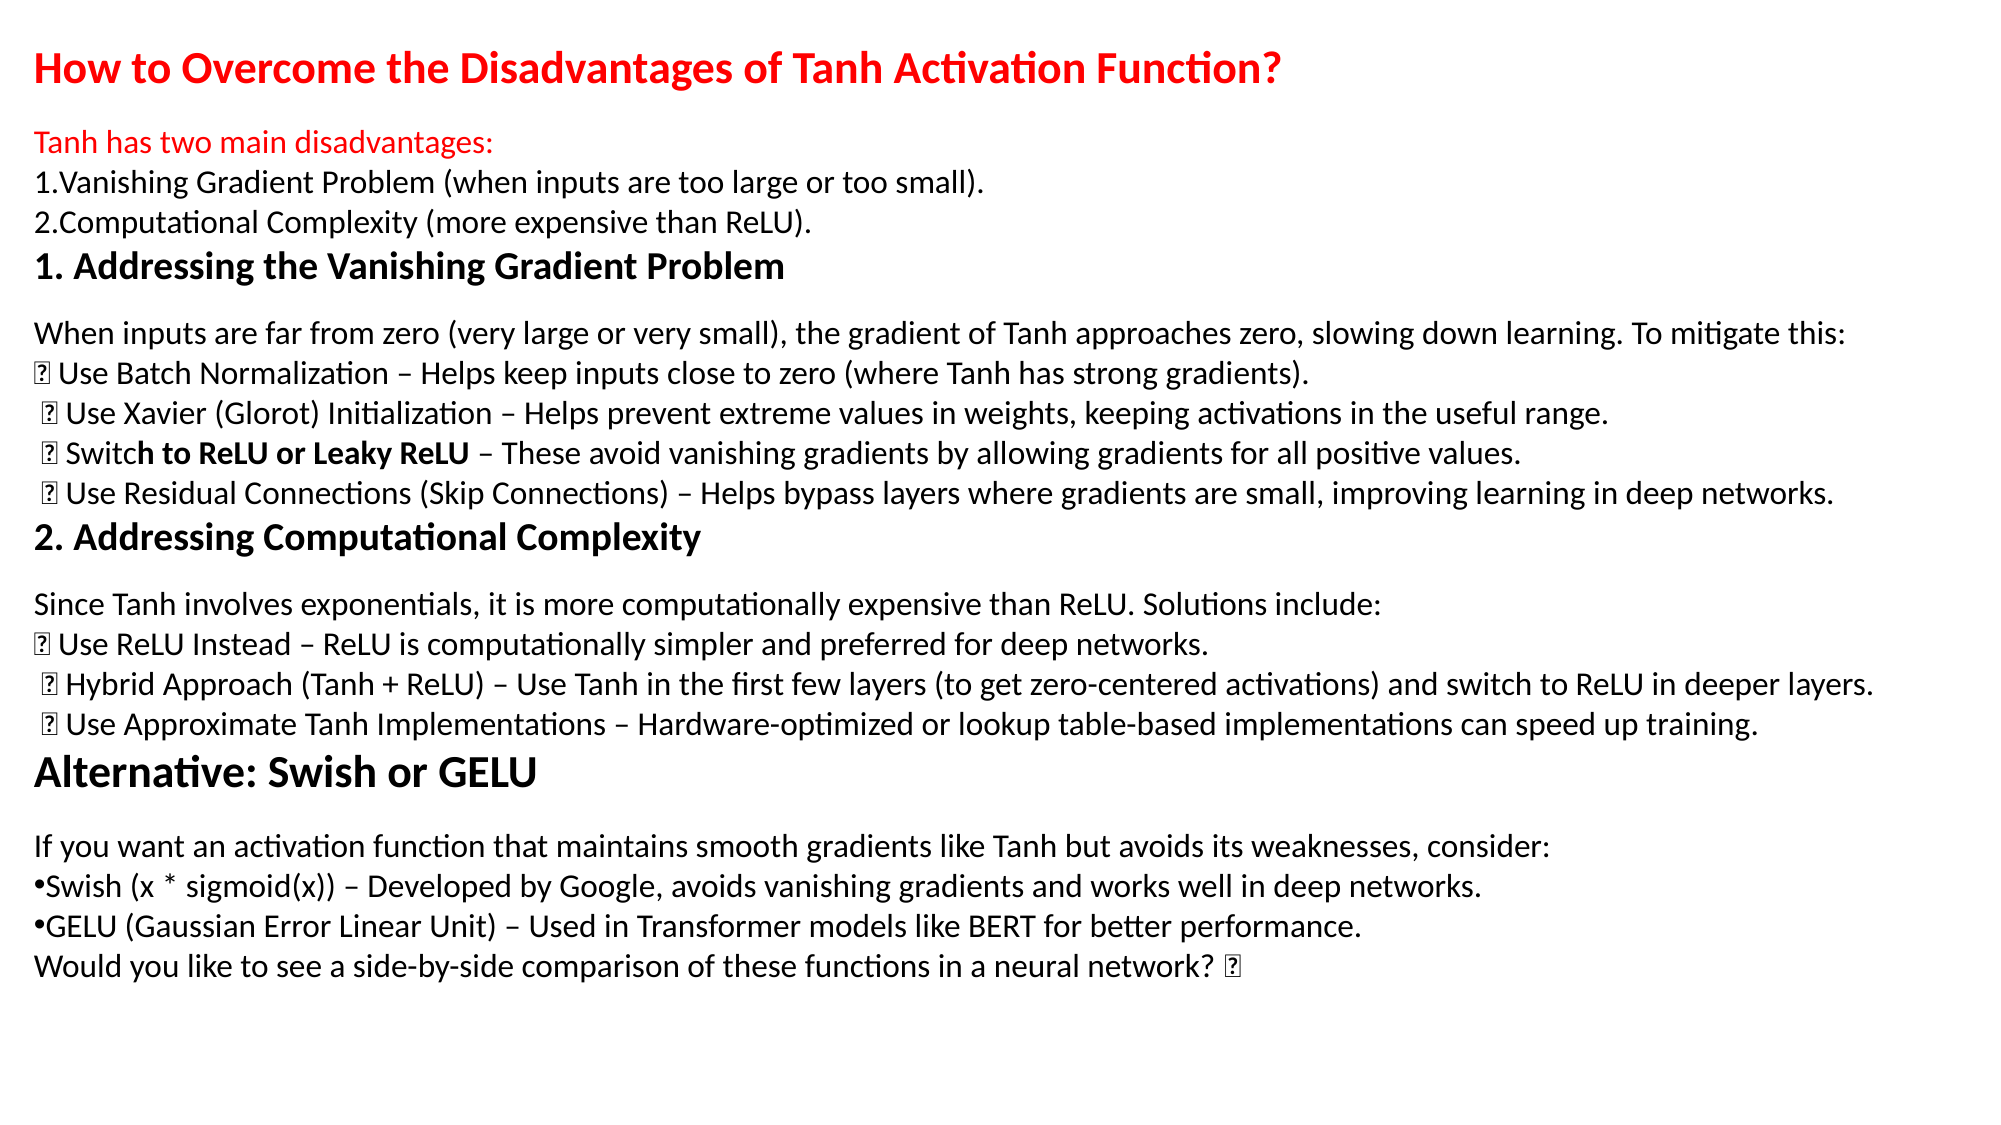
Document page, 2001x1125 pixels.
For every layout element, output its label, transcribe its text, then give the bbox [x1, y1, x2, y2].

text_box How to Overcome the Disadvantages of Tanh Activation Function? Tanh has two main disadvantages: Vanishing Gradient Problem (when inputs are too large or too small). Computational Complexity (more expensive than ReLU). 1. Addressing the Vanishing Gradient Problem When inputs are far from zero (very large or very small), the gradient of Tanh approaches zero, slowing down learning. To mitigate this: ✅ Use Batch Normalization – Helps keep inputs close to zero (where Tanh has strong gradients). ✅ Use Xavier (Glorot) Initialization – Helps prevent extreme values in weights, keeping activations in the useful range. ✅ Switch to ReLU or Leaky ReLU – These avoid vanishing gradients by allowing gradients for all positive values. ✅ Use Residual Connections (Skip Connections) – Helps bypass layers where gradients are small, improving learning in deep networks. 2. Addressing Computational Complexity Since Tanh involves exponentials, it is more computationally expensive than ReLU. Solutions include: ✅ Use ReLU Instead – ReLU is computationally simpler and preferred for deep networks. ✅ Hybrid Approach (Tanh + ReLU) – Use Tanh in the first few layers (to get zero-centered activations) and switch to ReLU in deeper layers. ✅ Use Approximate Tanh Implementations – Hardware-optimized or lookup table-based implementations can speed up training. Alternative: Swish or GELU If you want an activation function that maintains smooth gradients like Tanh but avoids its weaknesses, consider: Swish (x * sigmoid(x)) – Developed by Google, avoids vanishing gradients and works well in deep networks. GELU (Gaussian Error Linear Unit) – Used in Transformer models like BERT for better performance. Would you like to see a side-by-side comparison of these functions in a neural network? 🚀 [19, 30, 1955, 992]
